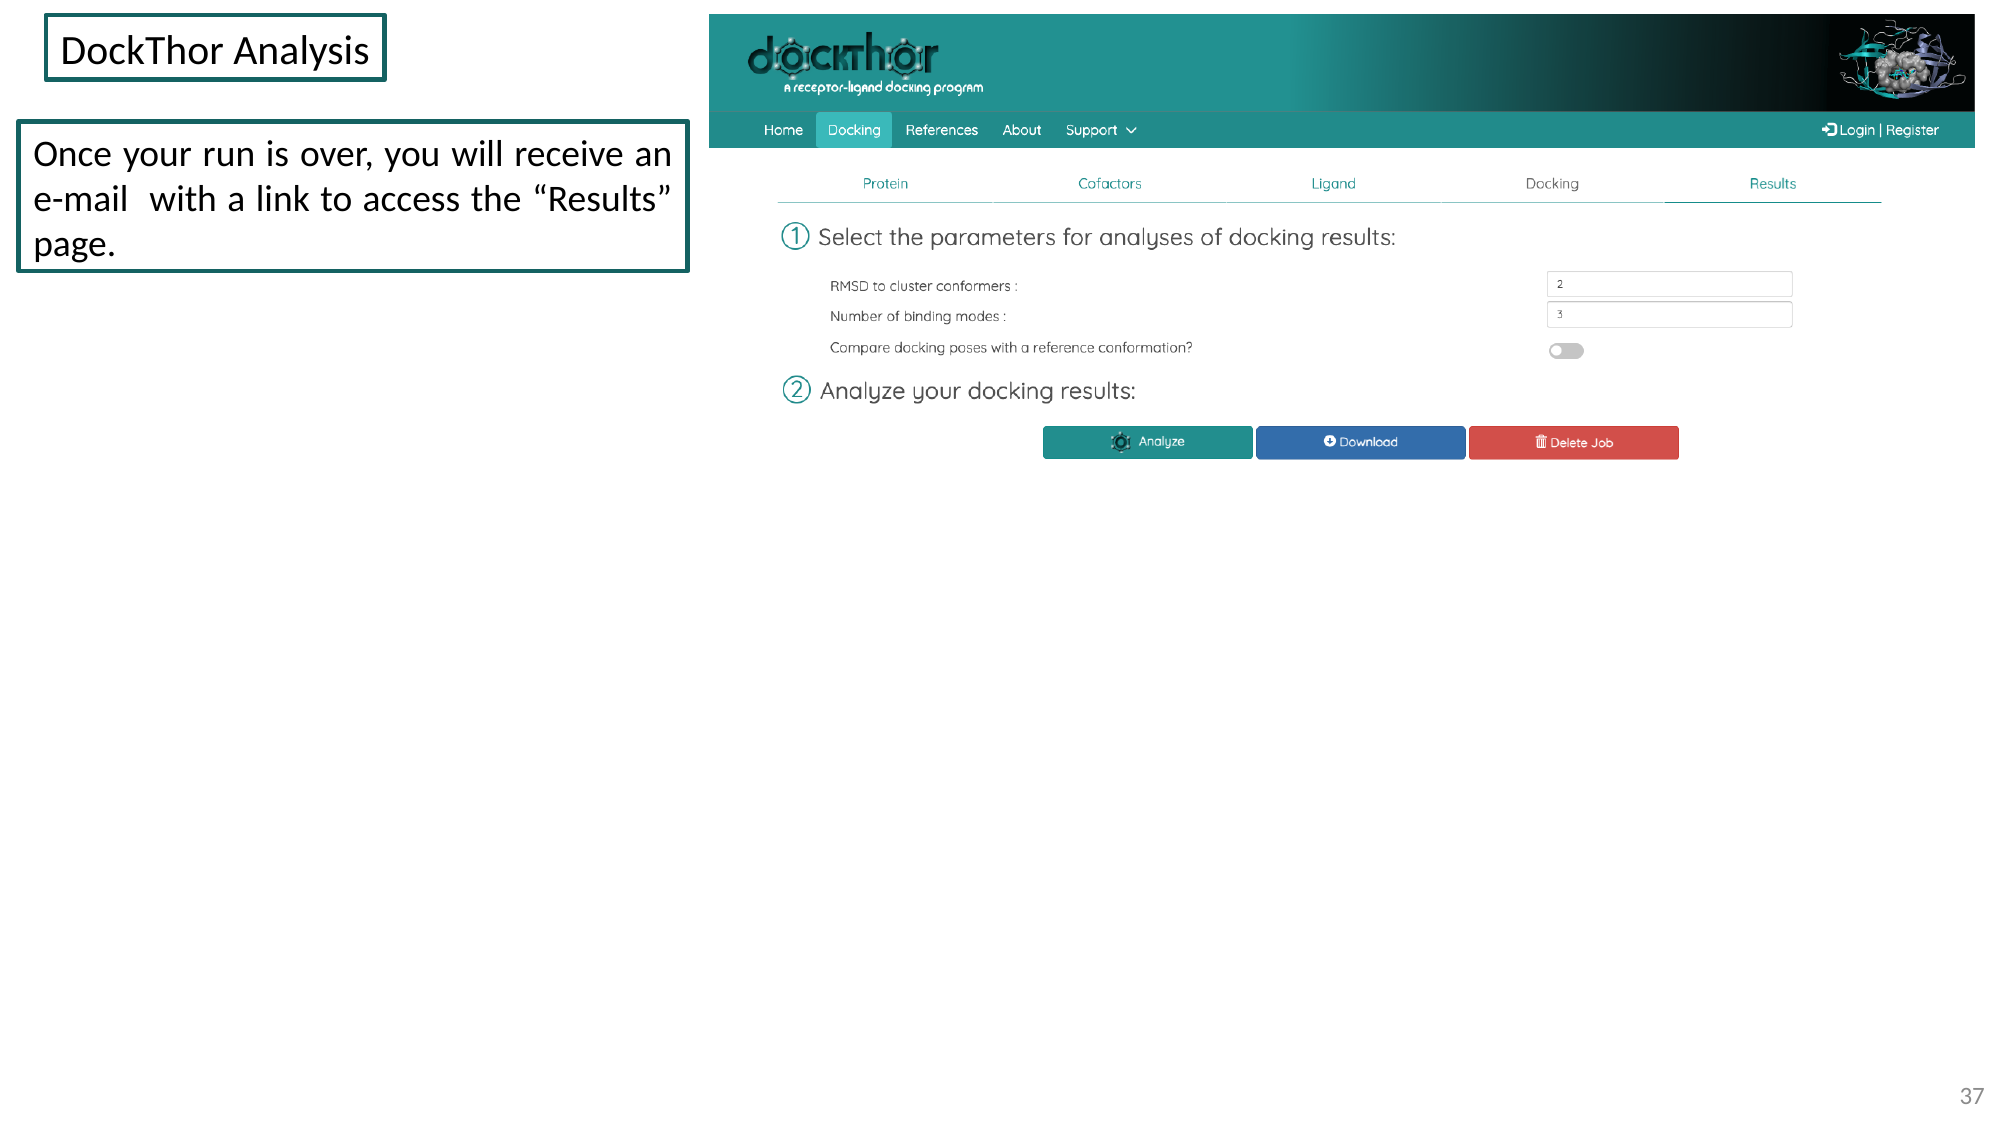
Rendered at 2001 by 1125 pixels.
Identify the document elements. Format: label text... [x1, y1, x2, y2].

slide_number 37 [1550, 1065, 2000, 1125]
text_box Once your run is over, you will receive an e-mail with a link to access the “Results” page. [18, 121, 688, 271]
text_box DockThor Analysis [45, 15, 385, 80]
picture [709, 14, 1982, 466]
